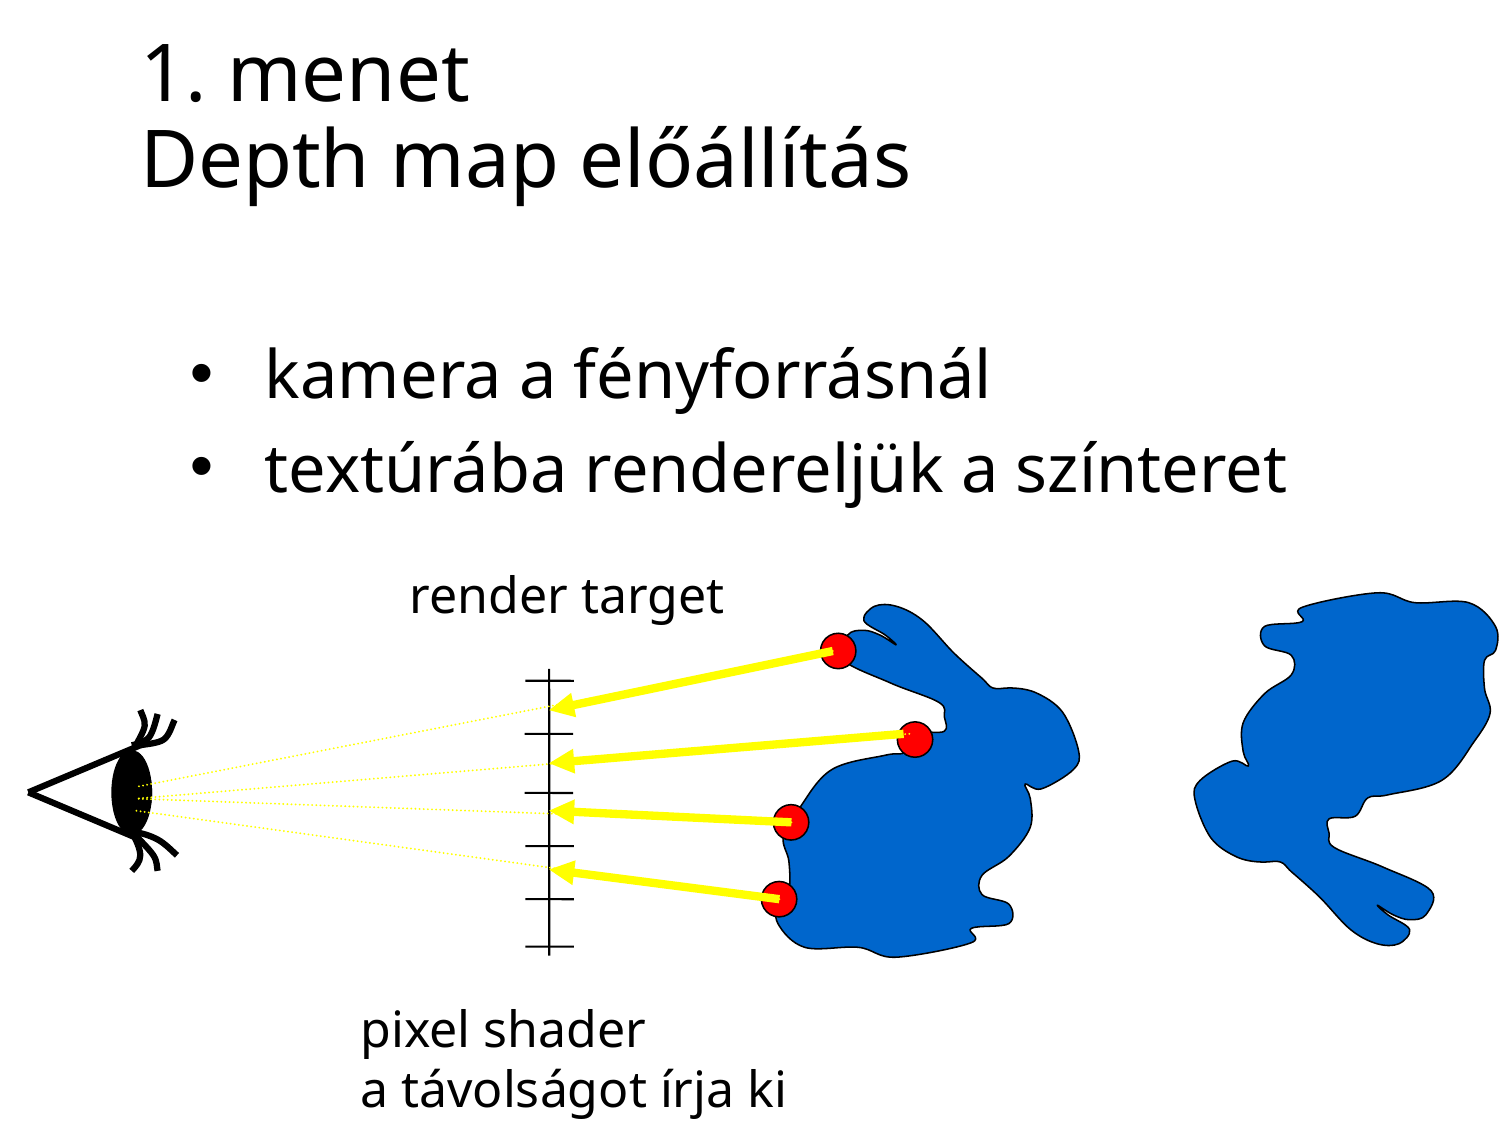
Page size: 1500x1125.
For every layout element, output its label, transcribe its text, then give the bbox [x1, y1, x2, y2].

text_box [549, 805, 746, 821]
text_box [775, 604, 1080, 958]
text_box [549, 864, 706, 890]
text_box kamera a fényforrásnál textúrába rendereljük a színteret [174, 324, 1413, 1000]
text_box [549, 756, 573, 769]
text_box [549, 657, 801, 714]
text_box [897, 721, 933, 758]
text_box [1194, 592, 1498, 946]
text_box [773, 804, 809, 841]
text_box render target [394, 556, 740, 632]
text_box 1. menet Depth map előállítás [125, 24, 1363, 213]
text_box pixel shader a távolságot írja ki [345, 990, 803, 1125]
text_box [28, 710, 178, 871]
text_box [820, 633, 856, 669]
text_box [761, 881, 797, 917]
